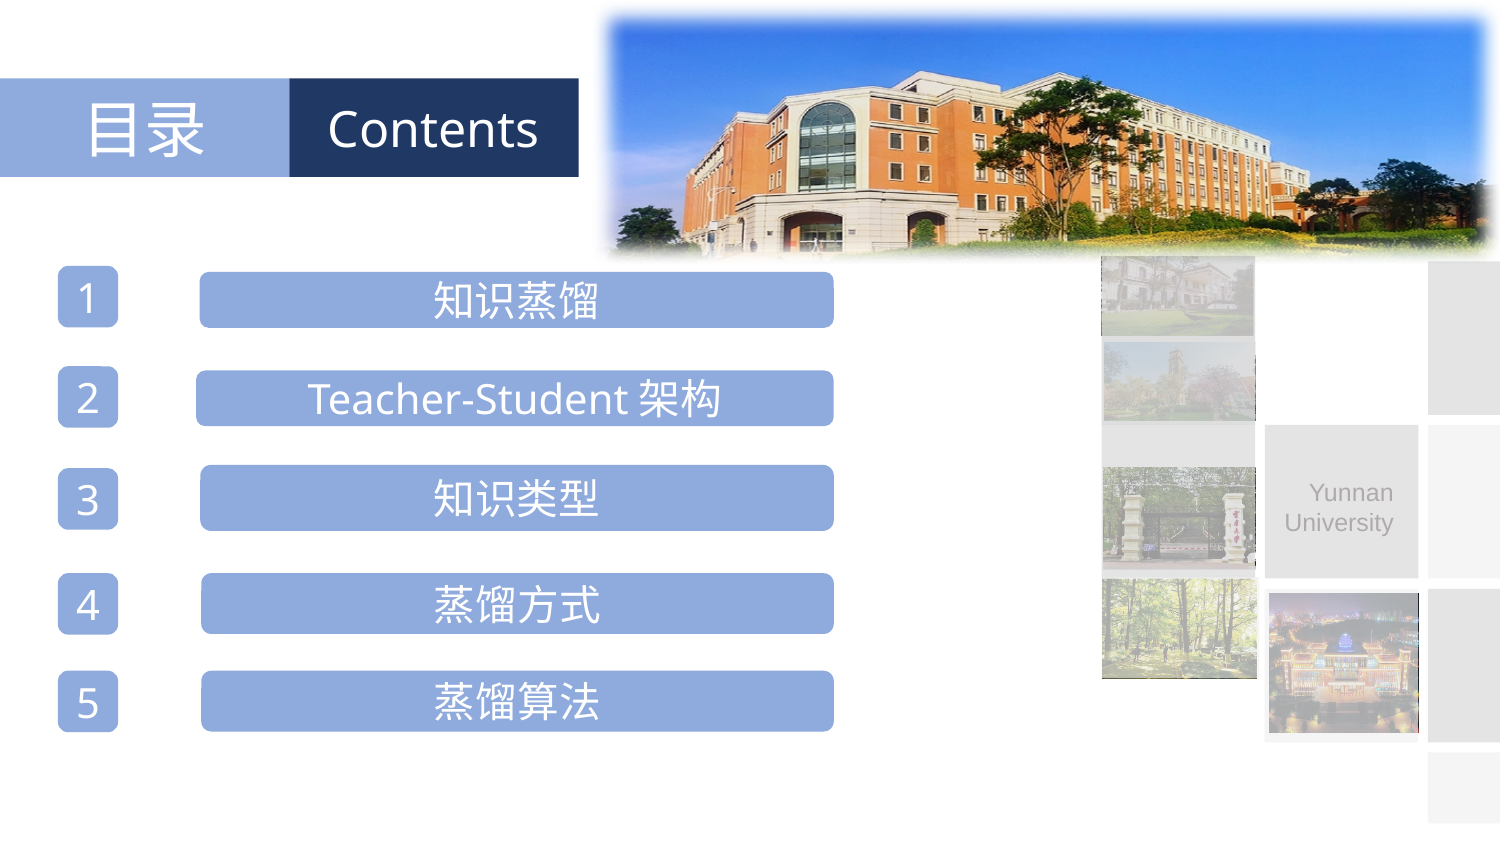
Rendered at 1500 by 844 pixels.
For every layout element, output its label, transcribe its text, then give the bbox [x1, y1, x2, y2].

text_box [197, 570, 835, 635]
text_box 2 [55, 364, 121, 430]
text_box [195, 366, 834, 434]
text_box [197, 668, 835, 732]
text_box 4 [55, 571, 121, 637]
text_box 1 [55, 263, 121, 330]
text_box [199, 266, 835, 333]
text_box 3 [55, 466, 121, 532]
text_box 5 [55, 668, 121, 735]
picture [591, 0, 1500, 264]
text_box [178, 464, 835, 532]
